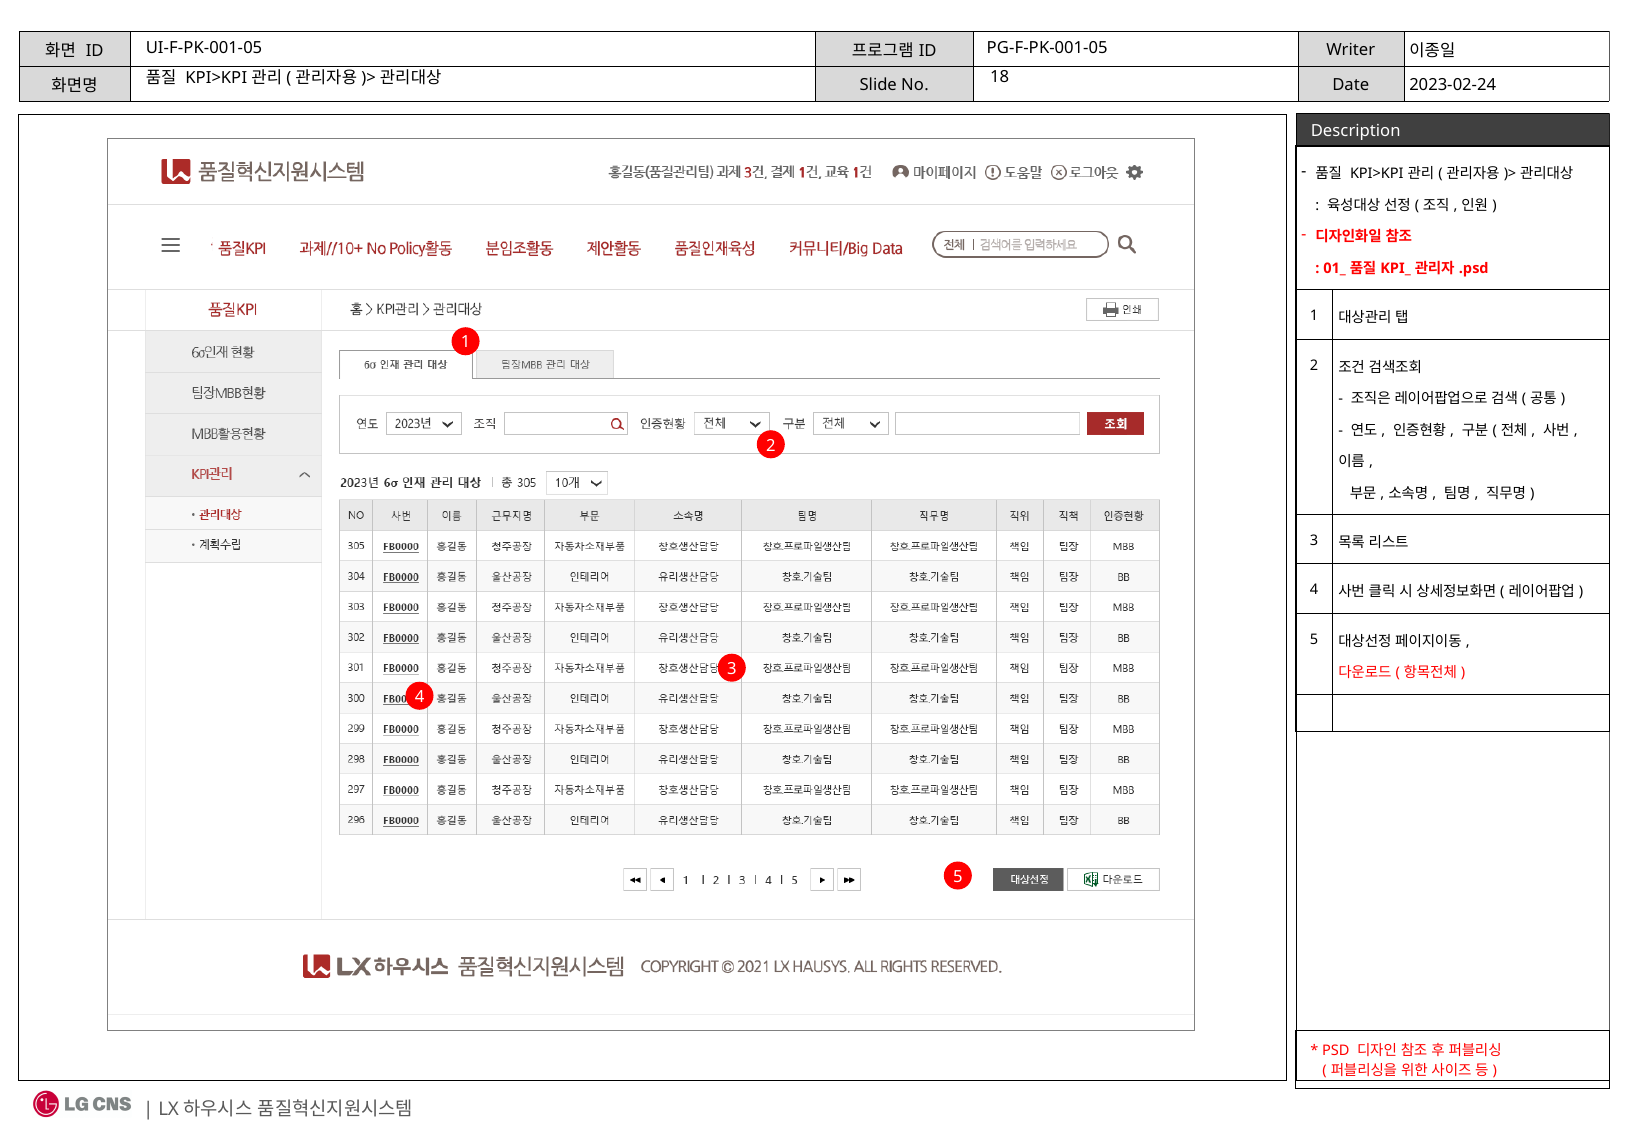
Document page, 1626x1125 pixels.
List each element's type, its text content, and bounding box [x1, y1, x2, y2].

table_cell 5 [1296, 614, 1332, 694]
list UI-F-PK-001-05 [131, 31, 813, 62]
table_cell 대상선정 페이지이동, 다운로드(항목전체) [1333, 614, 1609, 694]
table_cell [1296, 695, 1332, 731]
table_cell 4 [1296, 564, 1332, 613]
table_header 품질 KPI>KPI관리(관리자용)>관리대상 : 육성대상 선정(조직,인원) 디자인화일 참조 : 01_품질KPI_관리자.psd [1296, 146, 1609, 289]
table_cell 3 [1296, 515, 1332, 563]
table_cell 사번 클릭 시 상세정보화면(레이어팝업) [1333, 564, 1609, 613]
table_cell [1333, 695, 1609, 731]
table_cell 대상관리 탭 [1333, 290, 1609, 339]
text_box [107, 137, 1195, 1031]
table_cell 목록 리스트 [1333, 515, 1609, 563]
table_header * PSD 디자인 참조 후 퍼블리싱 (퍼블리싱을 위한 사이즈 등) [1296, 1031, 1609, 1088]
list 품질 KPI>KPI관리(관리자용)>관리대상 [131, 62, 813, 93]
table_cell 2 [1296, 340, 1332, 514]
list PG-F-PK-001-05 [971, 31, 1299, 62]
table_cell 1 [1296, 290, 1332, 339]
table_cell 조건 검색조회 - 조직은 레이어팝업으로 검색(공통) - 연도, 인증현황, 구분(전체, 사번, 이름, 부문,소속명, 팀명, 직무명) [1333, 340, 1609, 514]
